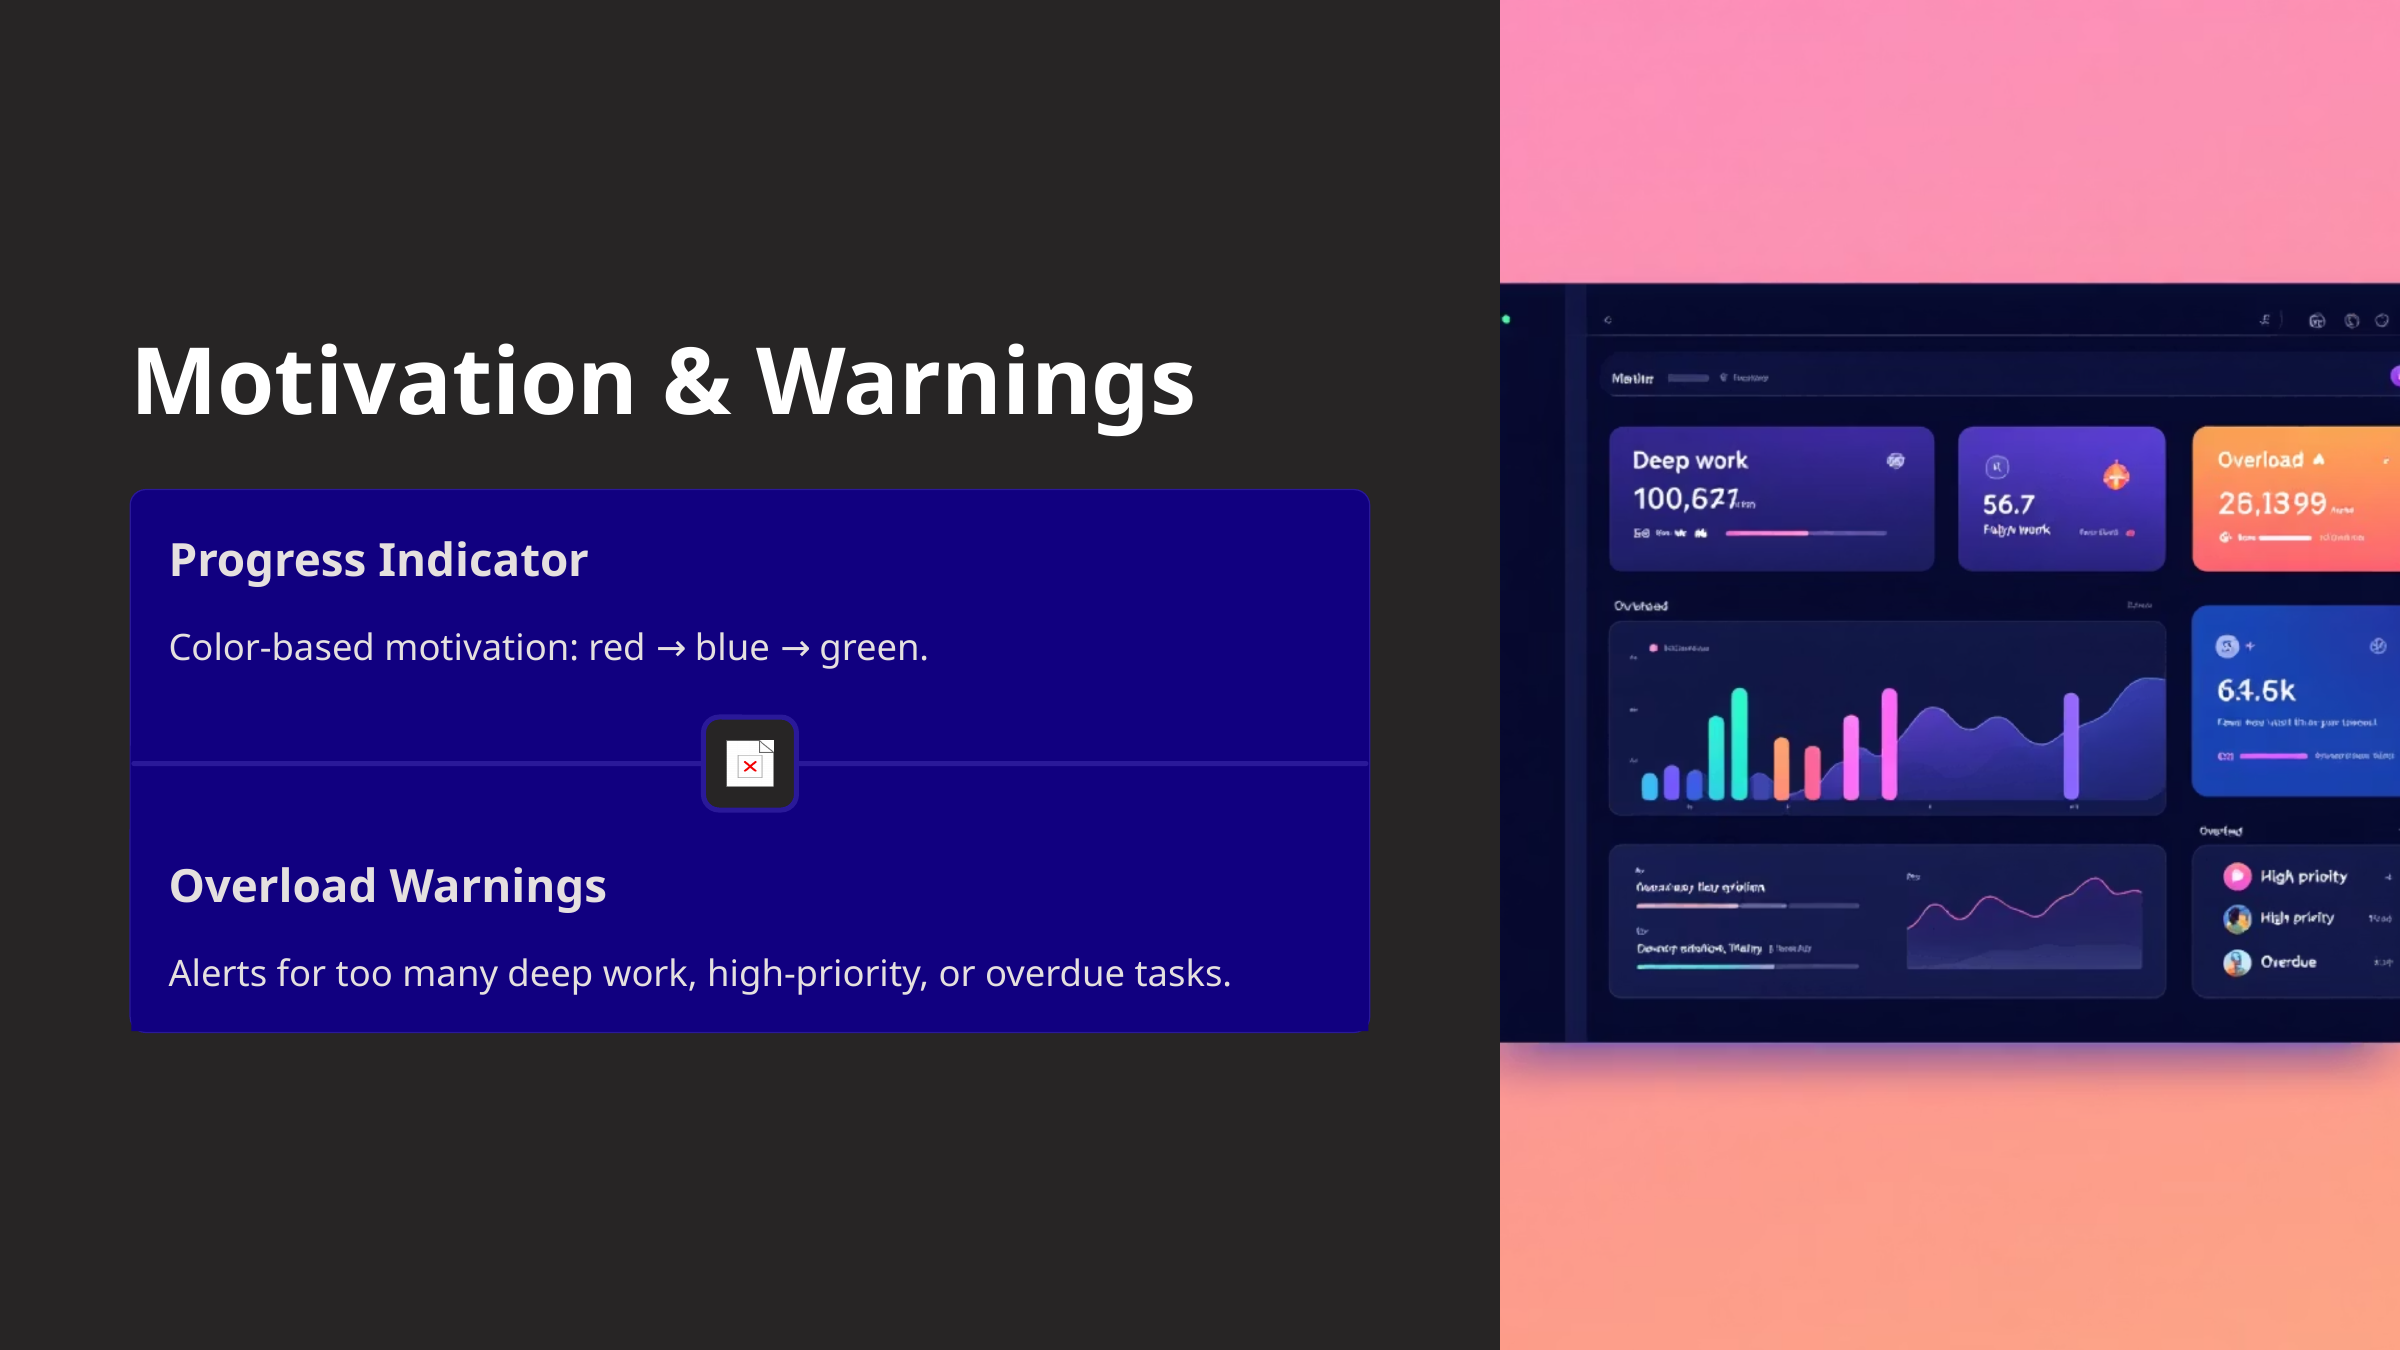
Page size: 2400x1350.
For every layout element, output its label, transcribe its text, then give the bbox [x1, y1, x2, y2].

text_box [131, 490, 1369, 761]
text_box Alerts for too many deep work, high-priority, or overdue tasks. [168, 934, 1332, 994]
text_box Motivation & Warnings [130, 317, 1159, 434]
text_box [130, 489, 1370, 1022]
text_box Progress Indicator [168, 528, 634, 587]
text_box [131, 765, 1369, 1032]
text_box [131, 761, 703, 767]
picture [1499, 0, 2400, 1350]
text_box Color-based motivation: red → blue → green. [168, 608, 1332, 668]
text_box [703, 716, 797, 811]
picture [726, 740, 774, 787]
text_box Overload Warnings [168, 853, 634, 913]
text_box [797, 761, 1369, 767]
